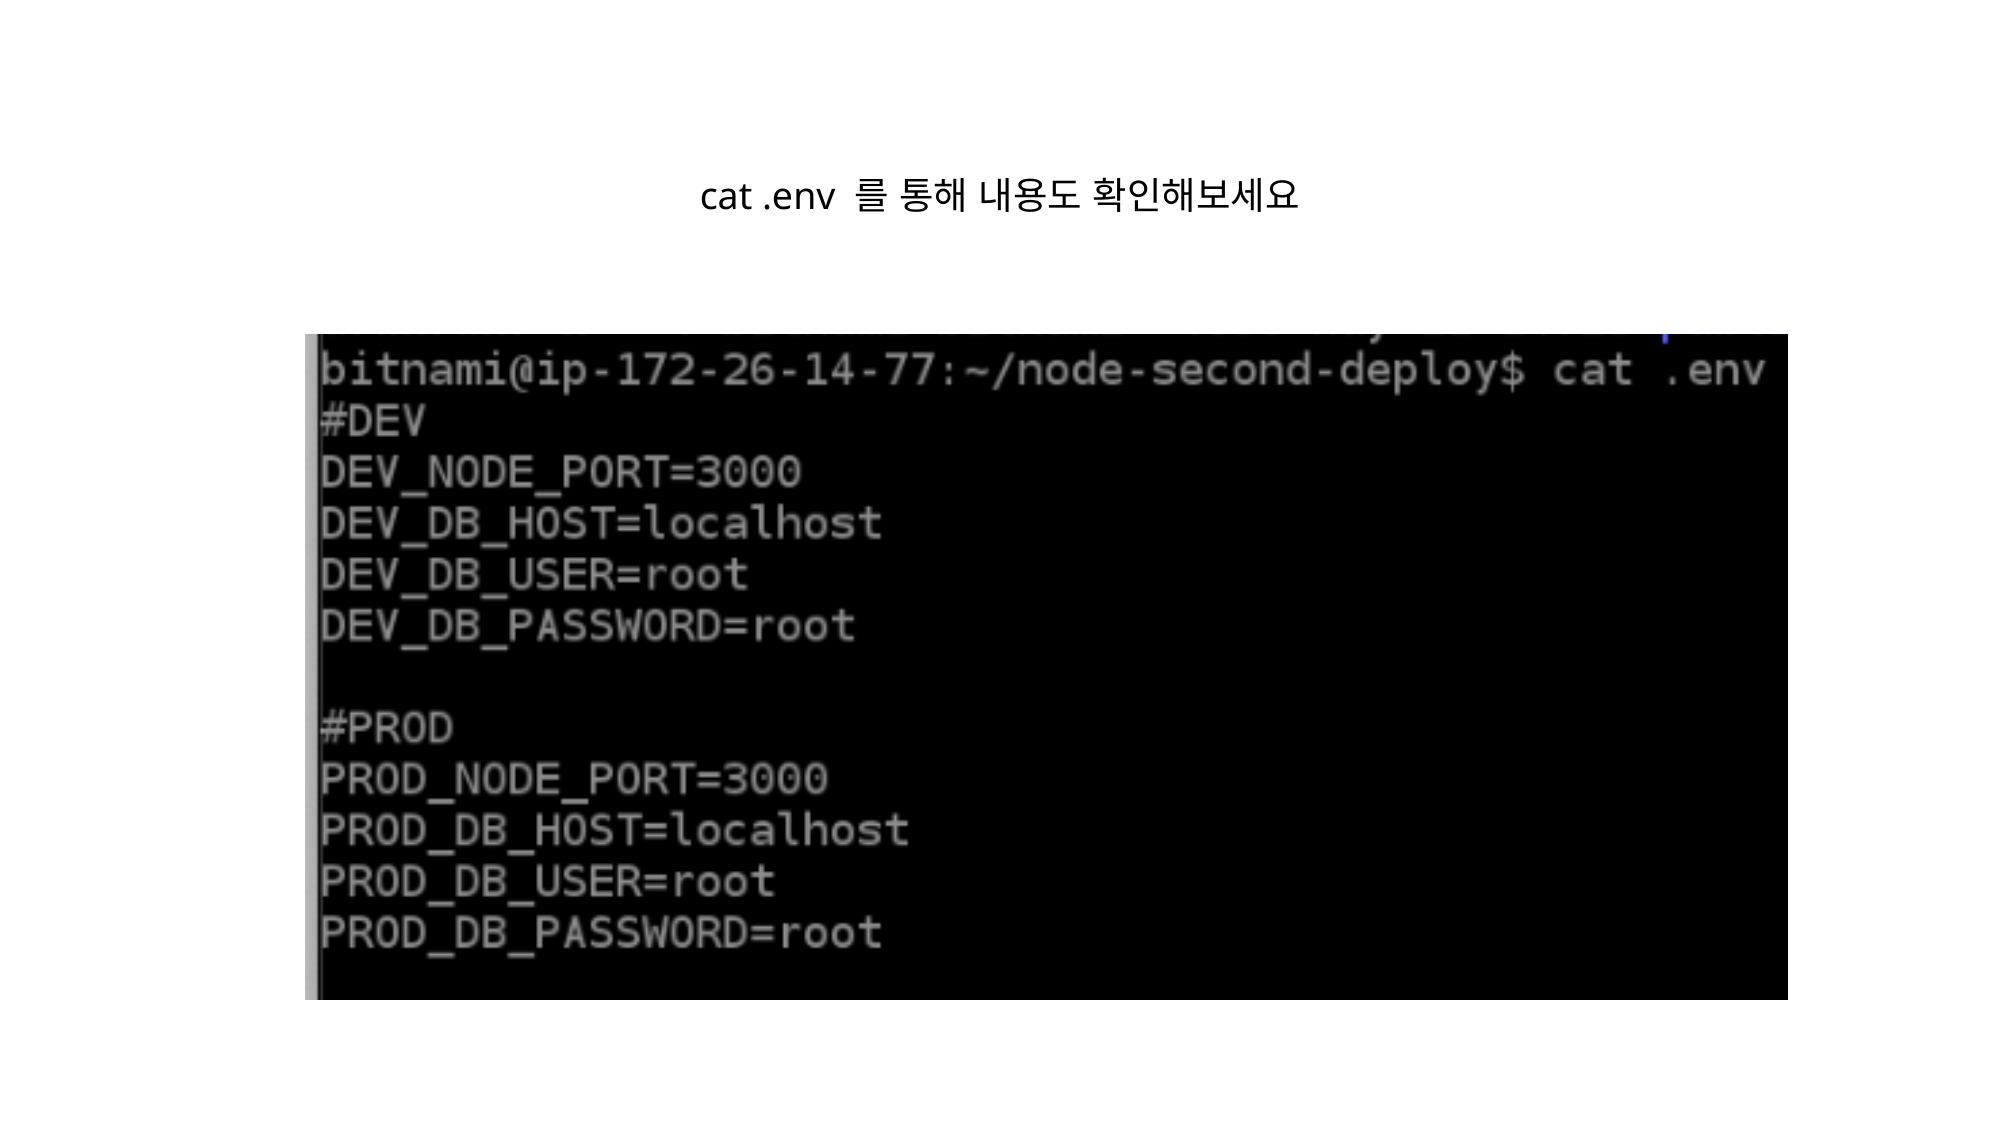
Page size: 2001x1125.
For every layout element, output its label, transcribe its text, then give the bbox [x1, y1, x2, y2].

picture [304, 334, 1788, 1000]
text_box cat .env 를 통해 내용도 확인해보세요 [685, 164, 1315, 224]
